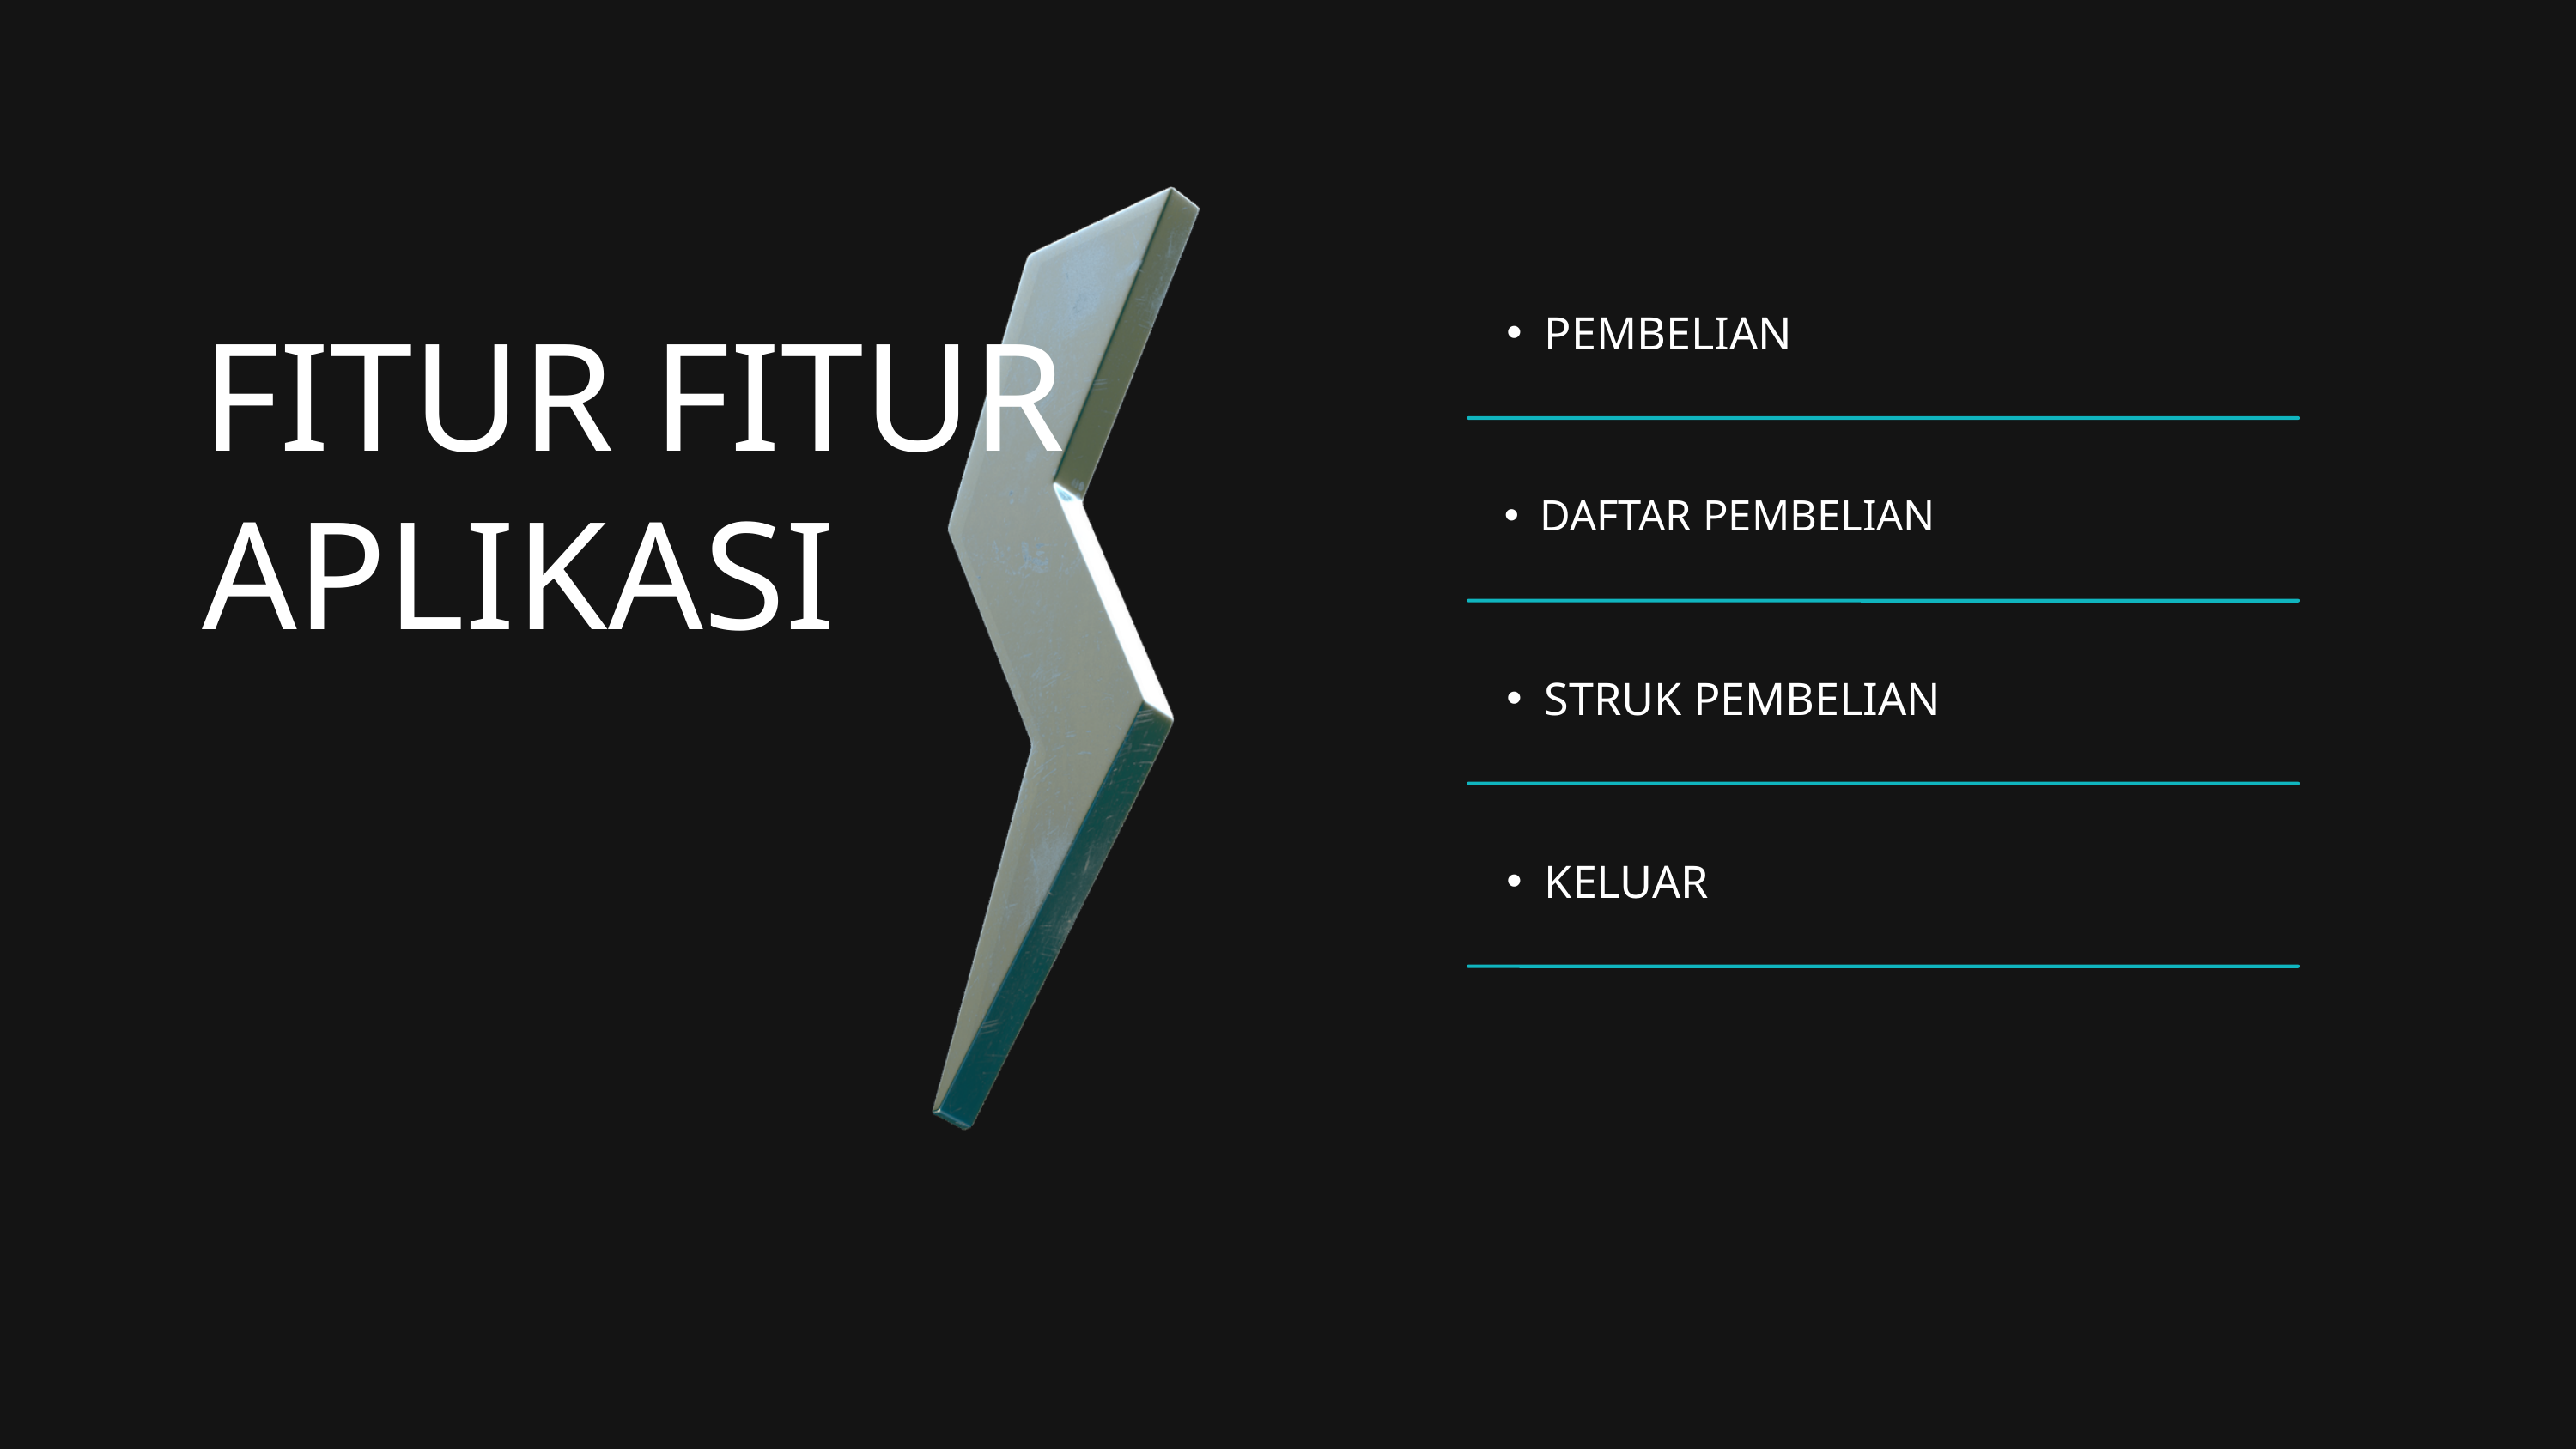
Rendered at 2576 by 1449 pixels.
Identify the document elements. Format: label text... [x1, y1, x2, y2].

text_box FITUR FITUR APLIKASI [202, 301, 927, 659]
picture [931, 186, 1200, 1131]
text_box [1467, 301, 2299, 970]
